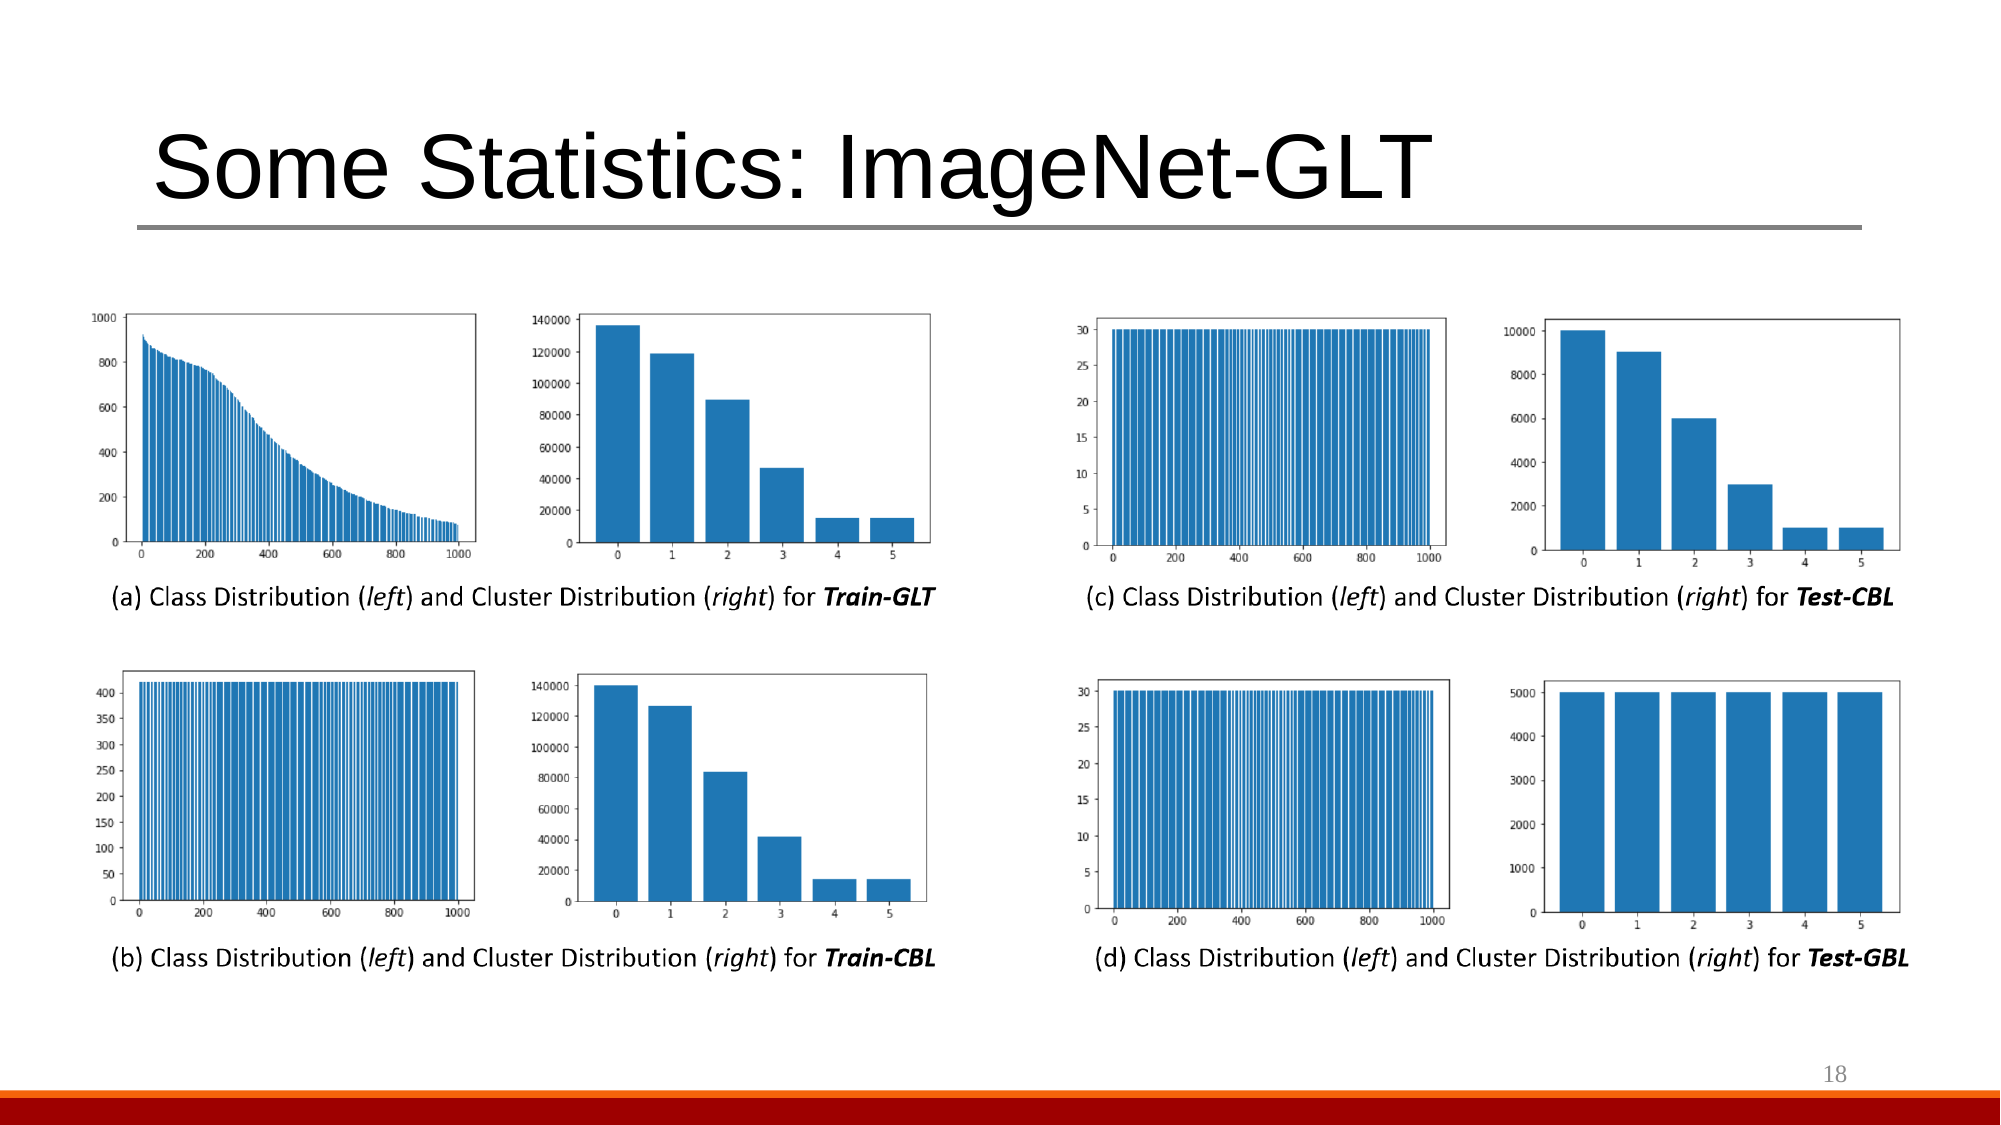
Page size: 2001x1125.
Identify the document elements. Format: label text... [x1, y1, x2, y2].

title Some Statistics: ImageNet-GLT [137, 59, 1863, 277]
slide_number 18 [1412, 1042, 1863, 1103]
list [64, 277, 1936, 994]
